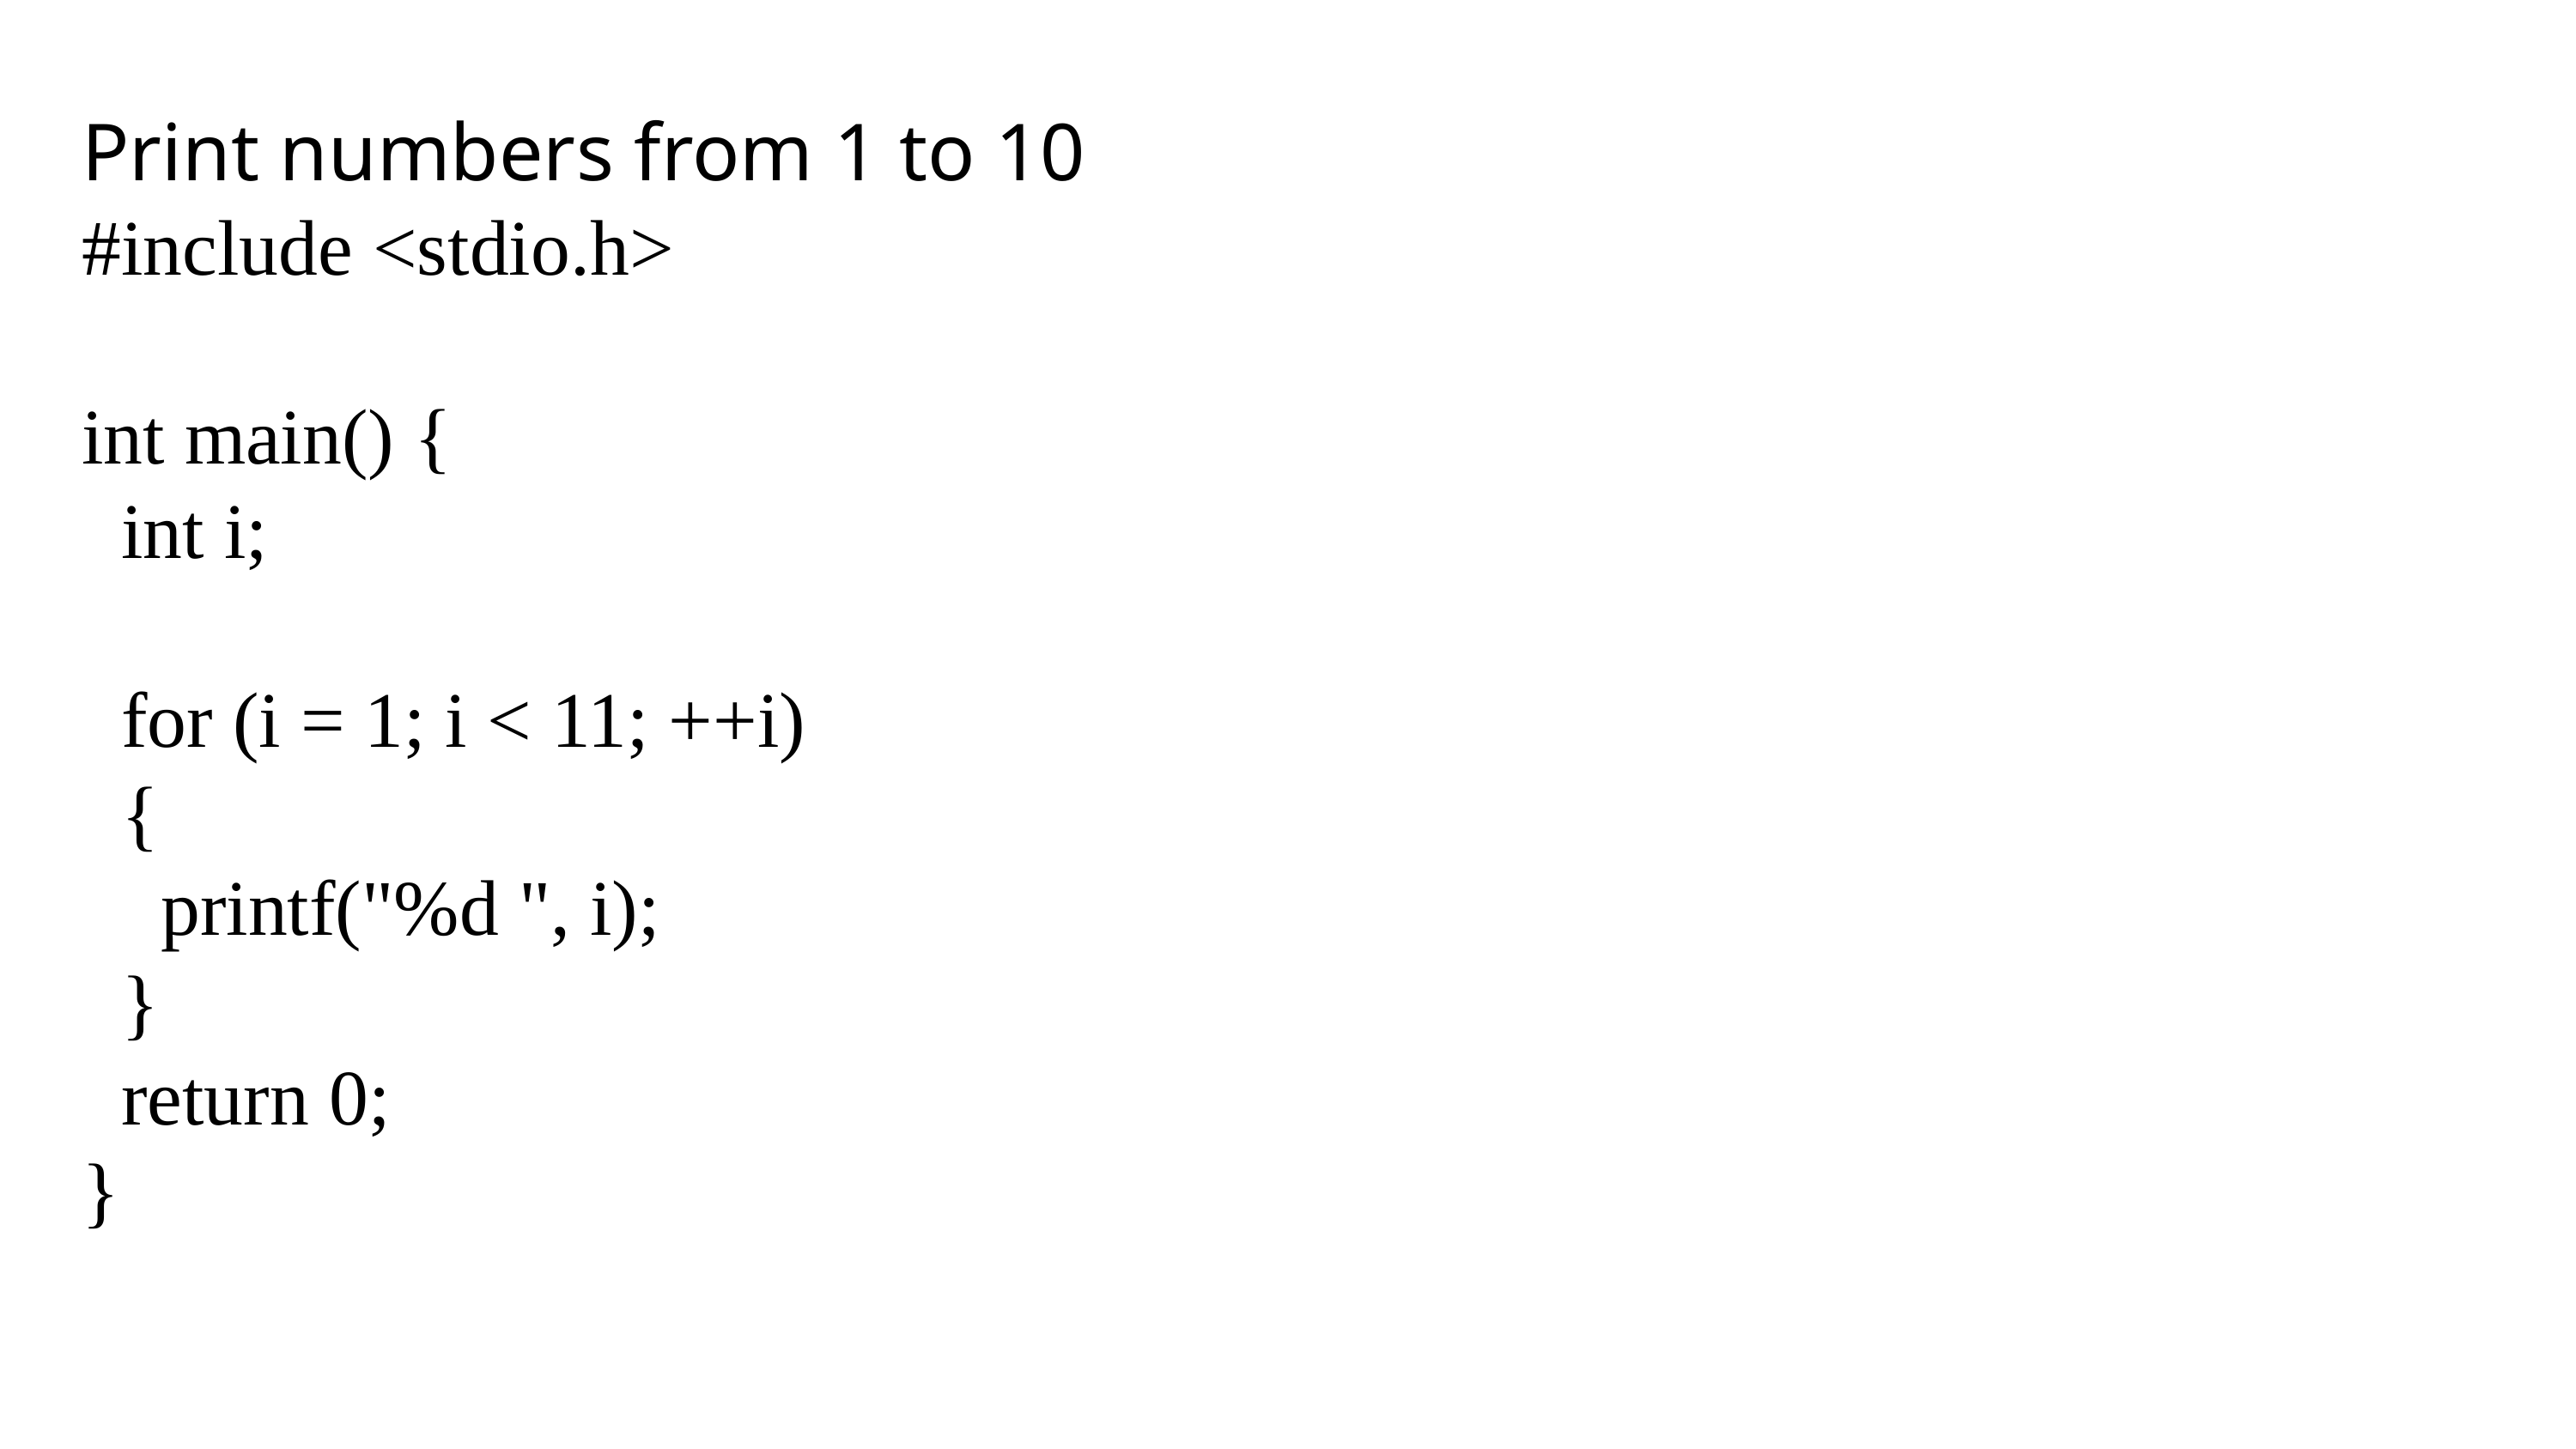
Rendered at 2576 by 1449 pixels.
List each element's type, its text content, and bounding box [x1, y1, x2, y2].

text_box Print numbers from 1 to 10 #include <stdio.h> int main() { int i; for (i = 1; i < 11; ++i) { printf("%d ", i); } return 0; } [82, 101, 2026, 1330]
